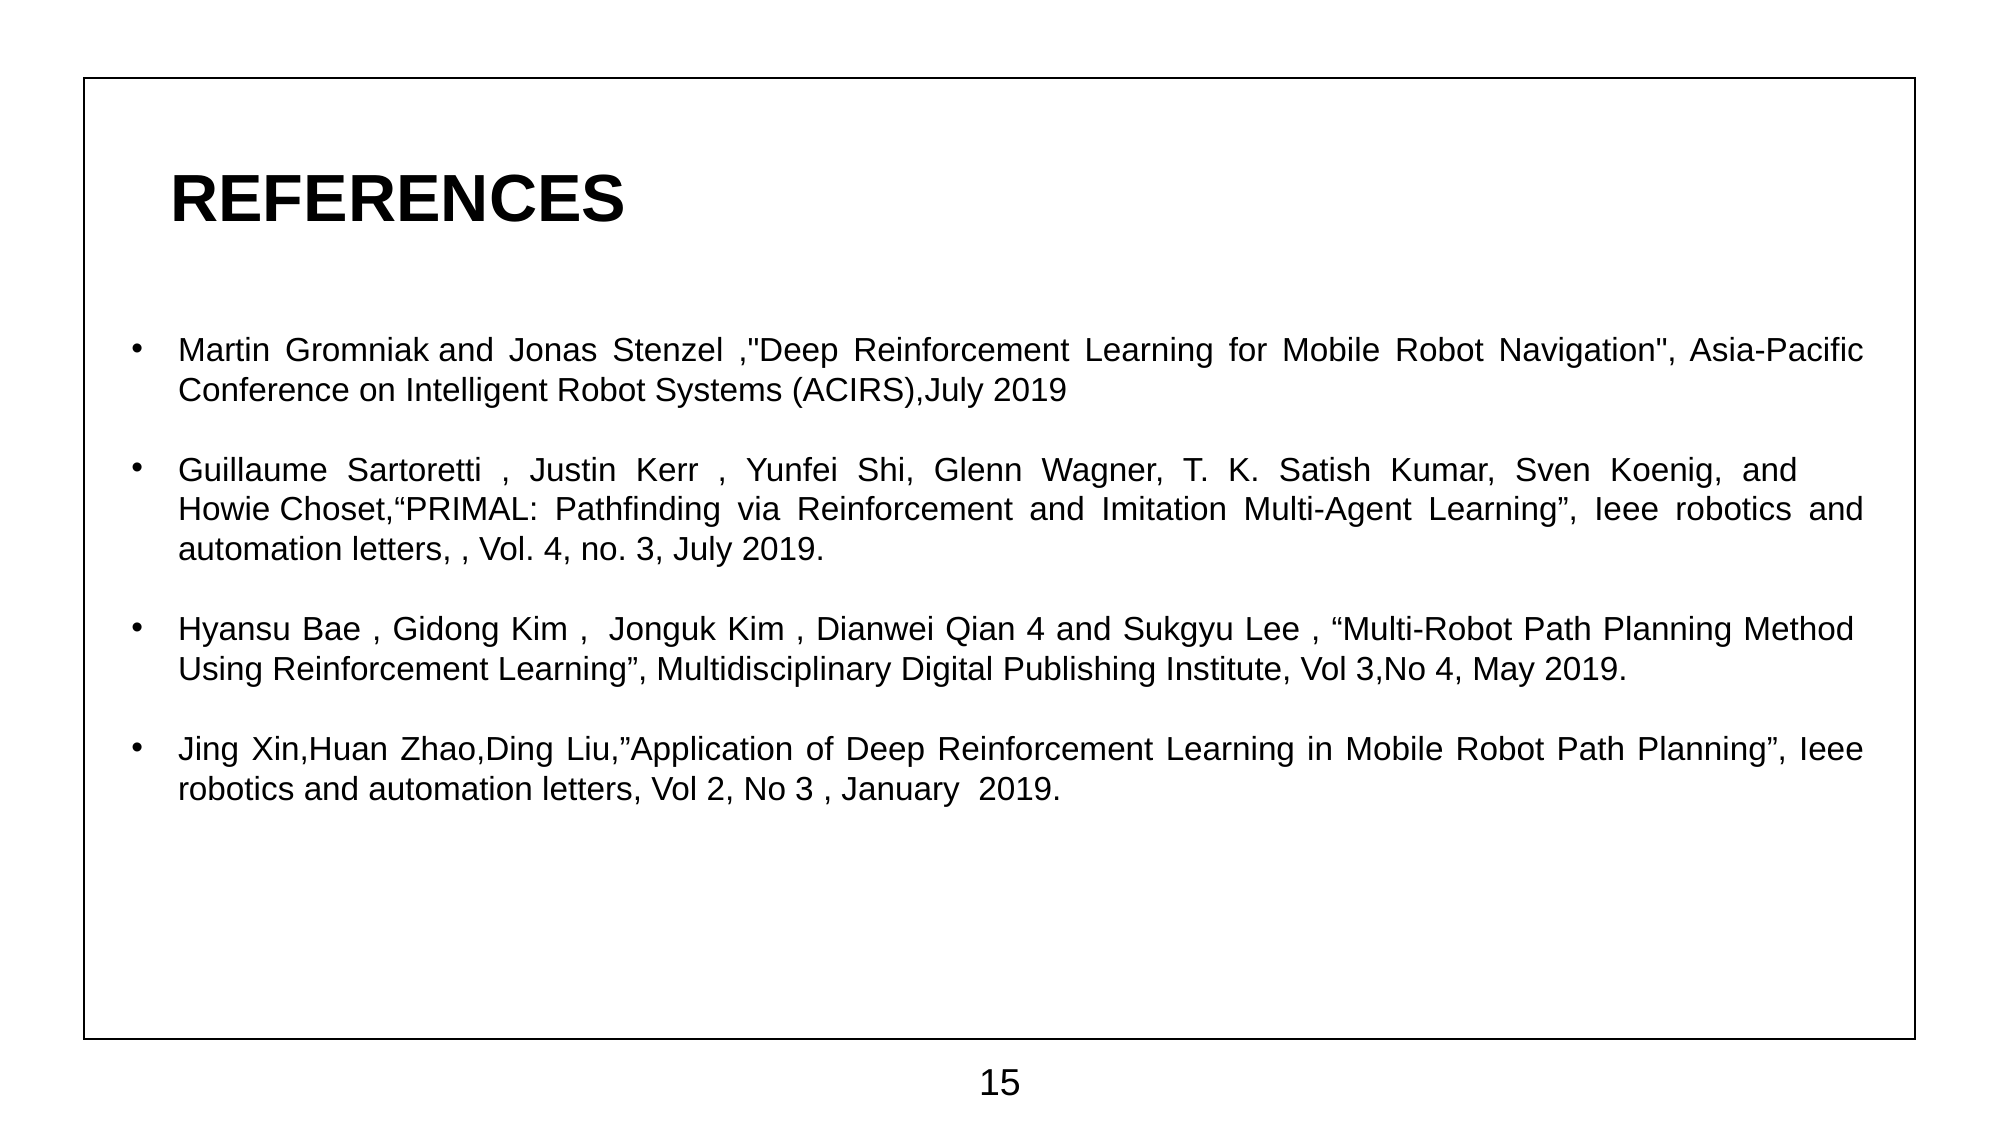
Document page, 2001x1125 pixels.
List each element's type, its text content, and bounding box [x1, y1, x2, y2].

text_box 15 [774, 1049, 1225, 1125]
text_box REFERENCES [155, 147, 969, 245]
text_box Martin Gromniak and Jonas Stenzel ,"Deep Reinforcement Learning for Mobile Robot Navigation", Asia-Pacific Conference on Intelligent Robot Systems (ACIRS),July 2019 Guillaume Sartoretti , Justin Kerr , Yunfei Shi, Glenn Wagner, T. K. Satish Kumar, Sven Koenig, and Howie Choset,“PRIMAL: Pathfinding via Reinforcement and Imitation Multi-Agent Learning”, Ieee robotics and automation letters, , Vol. 4, no. 3, July 2019. Hyansu Bae , Gidong Kim , Jonguk Kim , Dianwei Qian 4 and Sukgyu Lee , “Multi-Robot Path Planning Method Using Reinforcement Learning”, Multidisciplinary Digital Publishing Institute, Vol 3,No 4, May 2019. Jing Xin,Huan Zhao,Ding Liu,”Application of Deep Reinforcement Learning in Mobile Robot Path Planning”, Ieee robotics and automation letters, Vol 2, No 3 , January 2019. [116, 280, 1882, 855]
text_box [83, 77, 1916, 1040]
